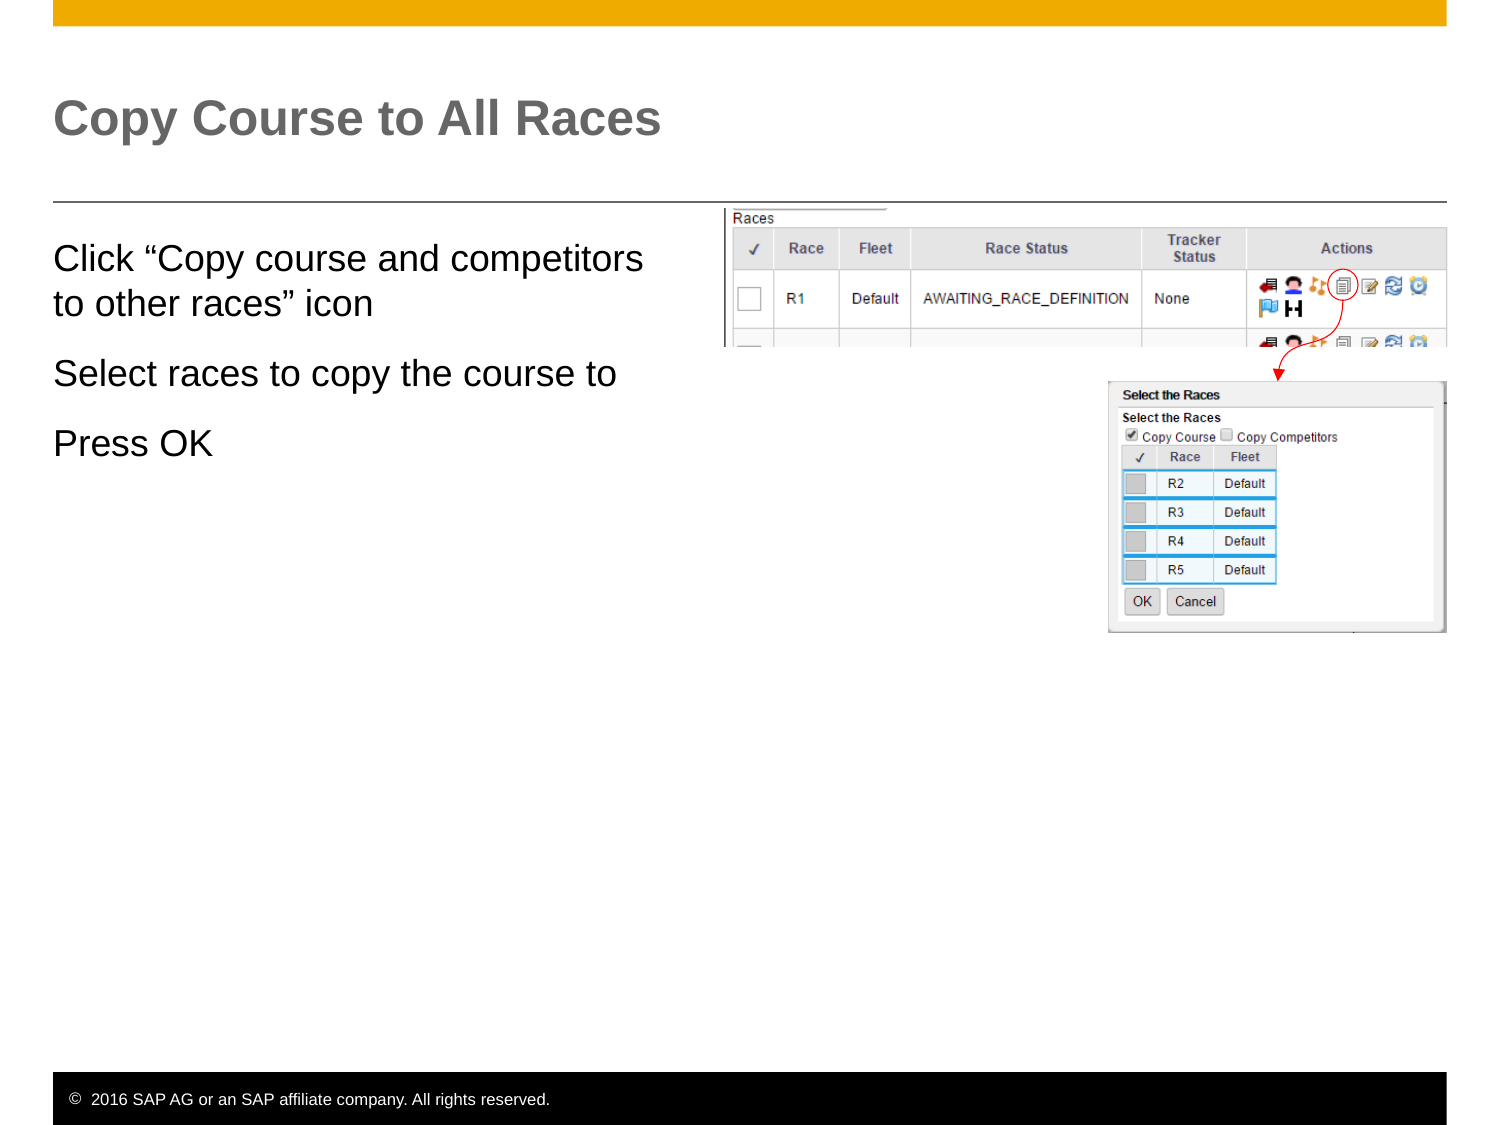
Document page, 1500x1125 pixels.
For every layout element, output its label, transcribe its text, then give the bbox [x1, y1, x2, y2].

picture [1108, 381, 1447, 634]
title Copy Course to All Races [53, 53, 1447, 178]
list Click “Copy course and competitors to other races” icon Select races to copy the course to Press OK [53, 234, 1447, 863]
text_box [1269, 308, 1352, 374]
picture [721, 208, 1464, 347]
